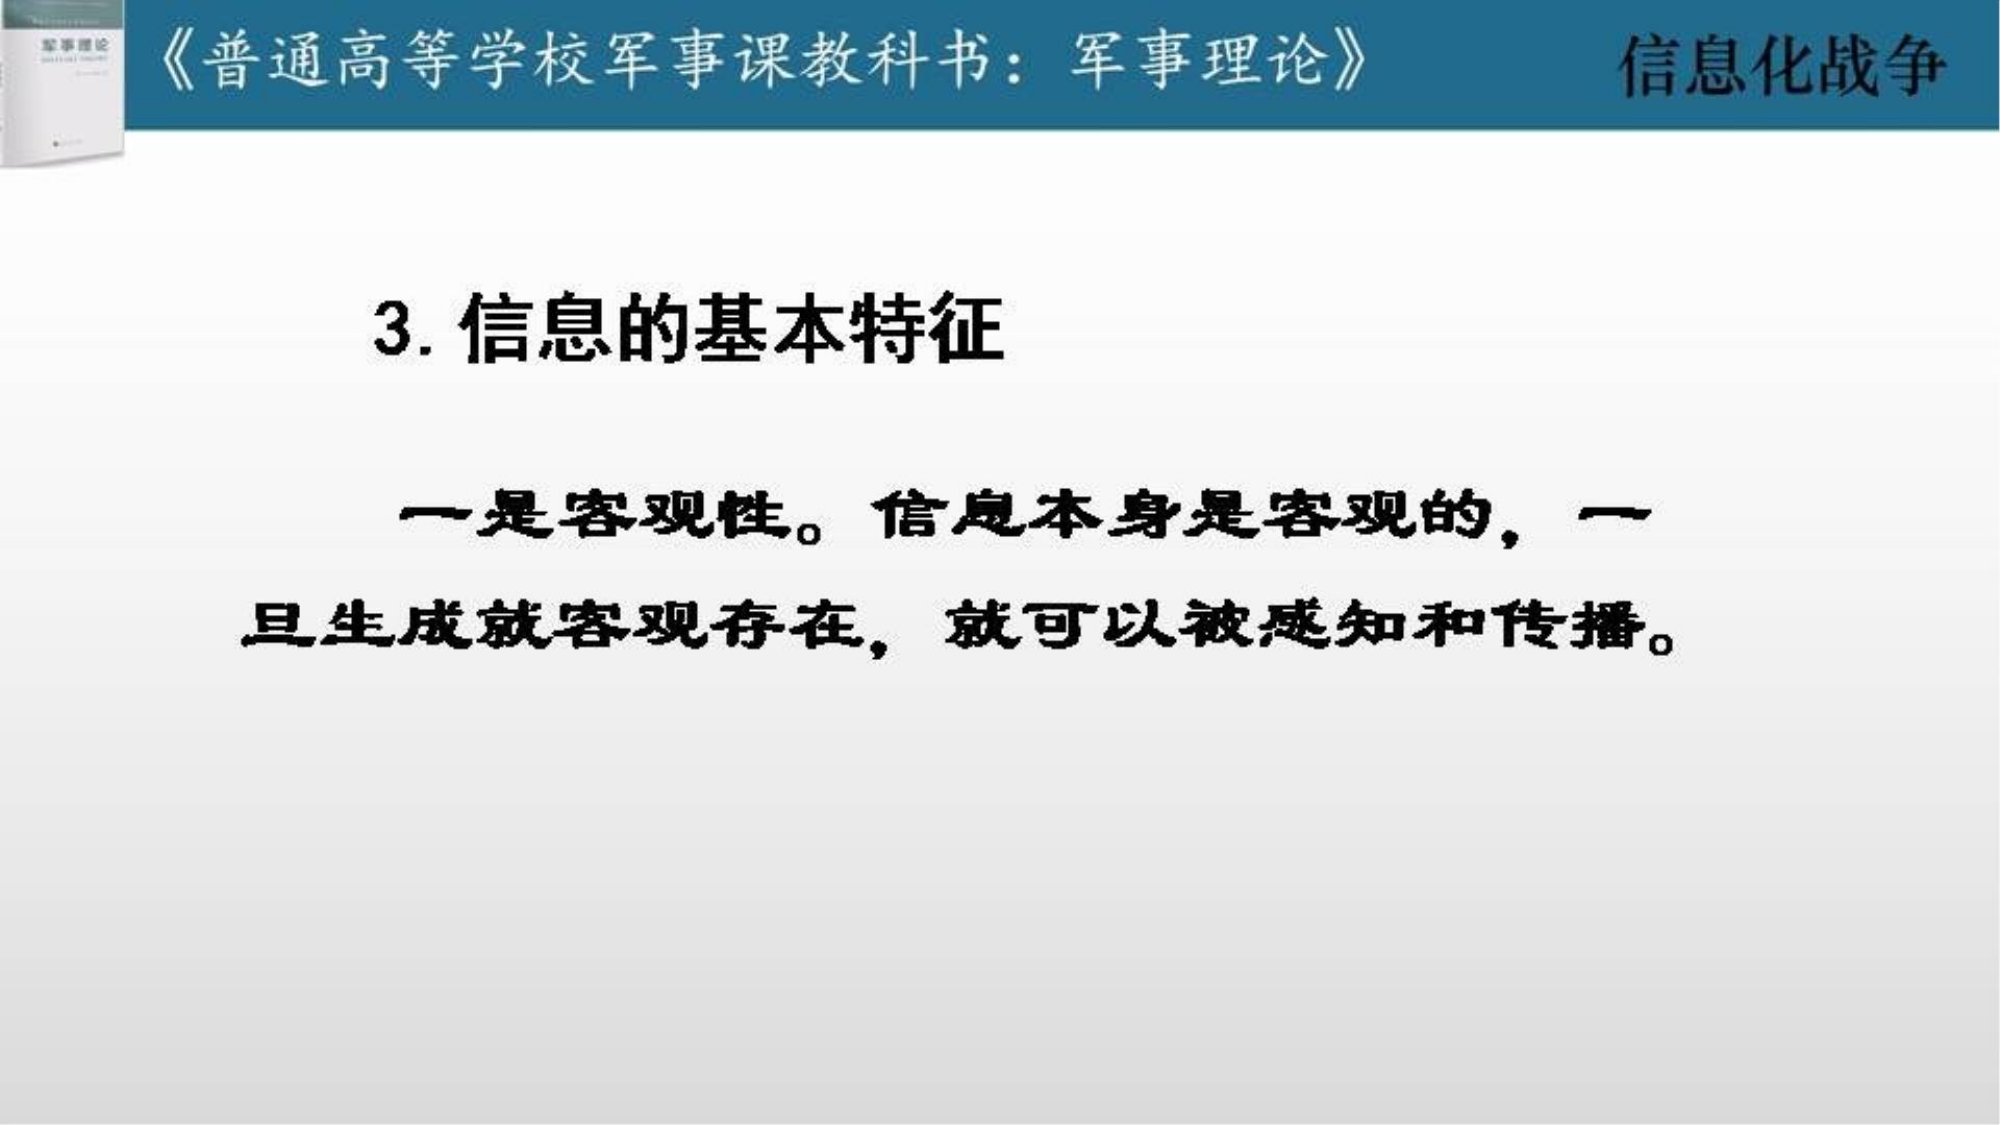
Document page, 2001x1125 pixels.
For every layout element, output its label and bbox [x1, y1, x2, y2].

text_box [0, 0, 2000, 1125]
